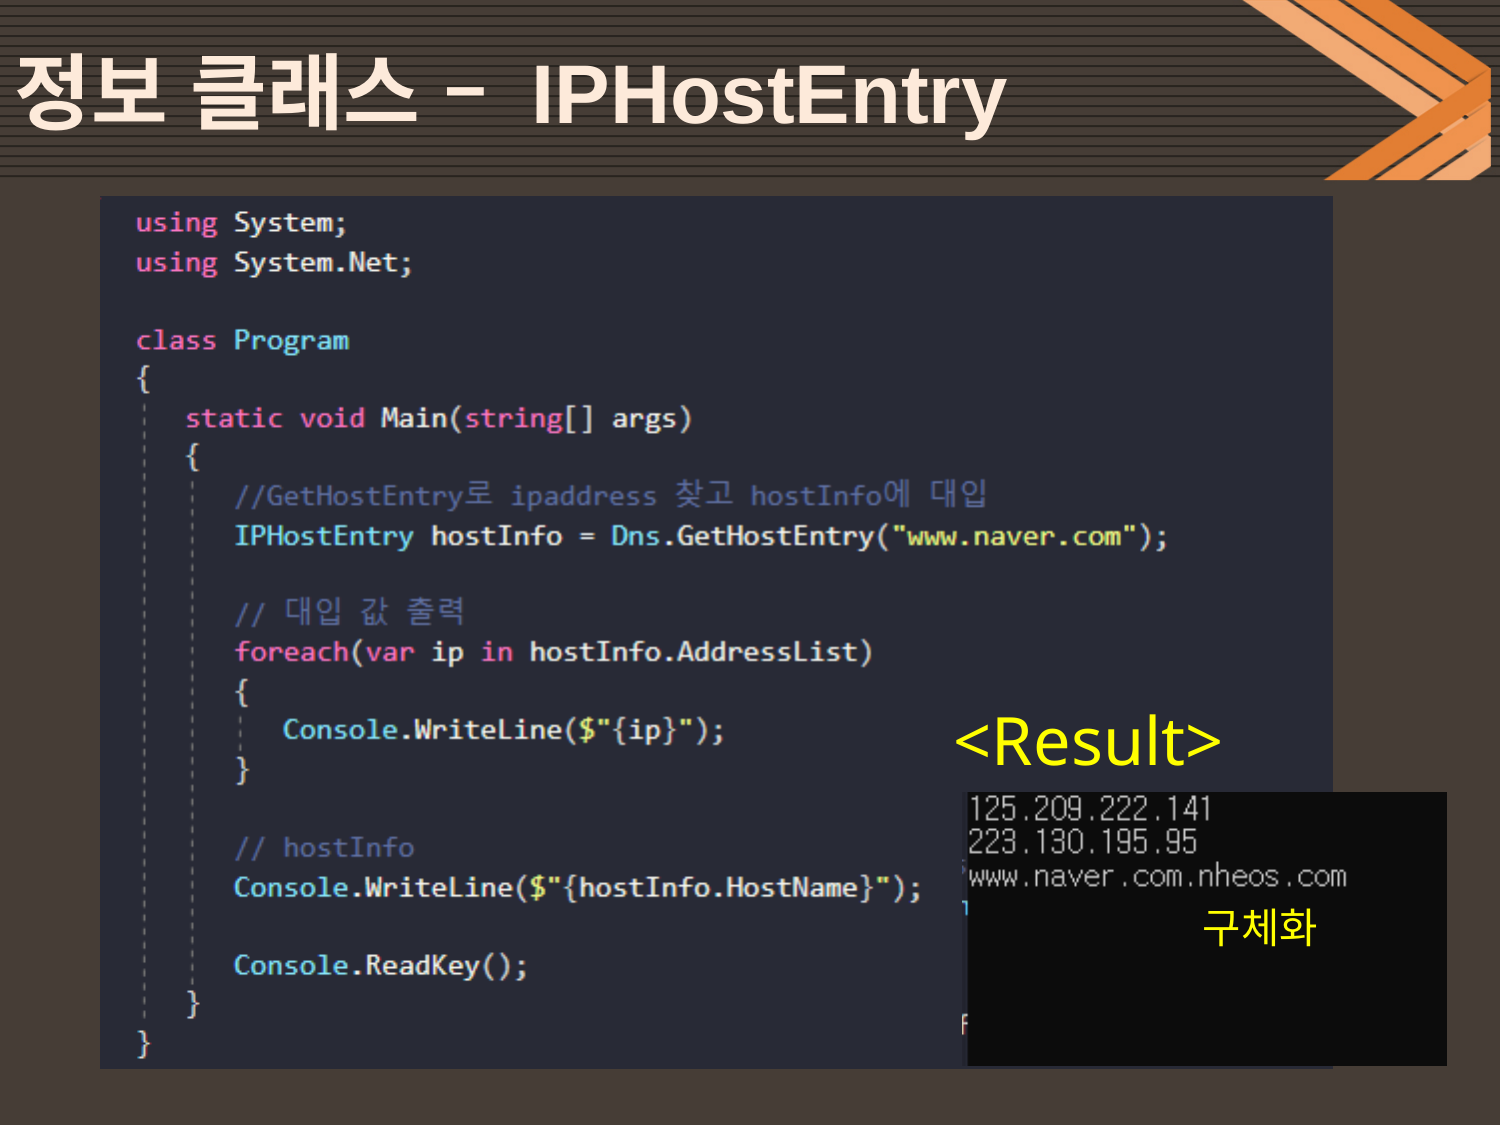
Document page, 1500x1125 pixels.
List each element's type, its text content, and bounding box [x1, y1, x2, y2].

picture [0, 179, 1500, 1125]
title 정보 클래스 – IPHostEntry [0, 2, 1500, 179]
